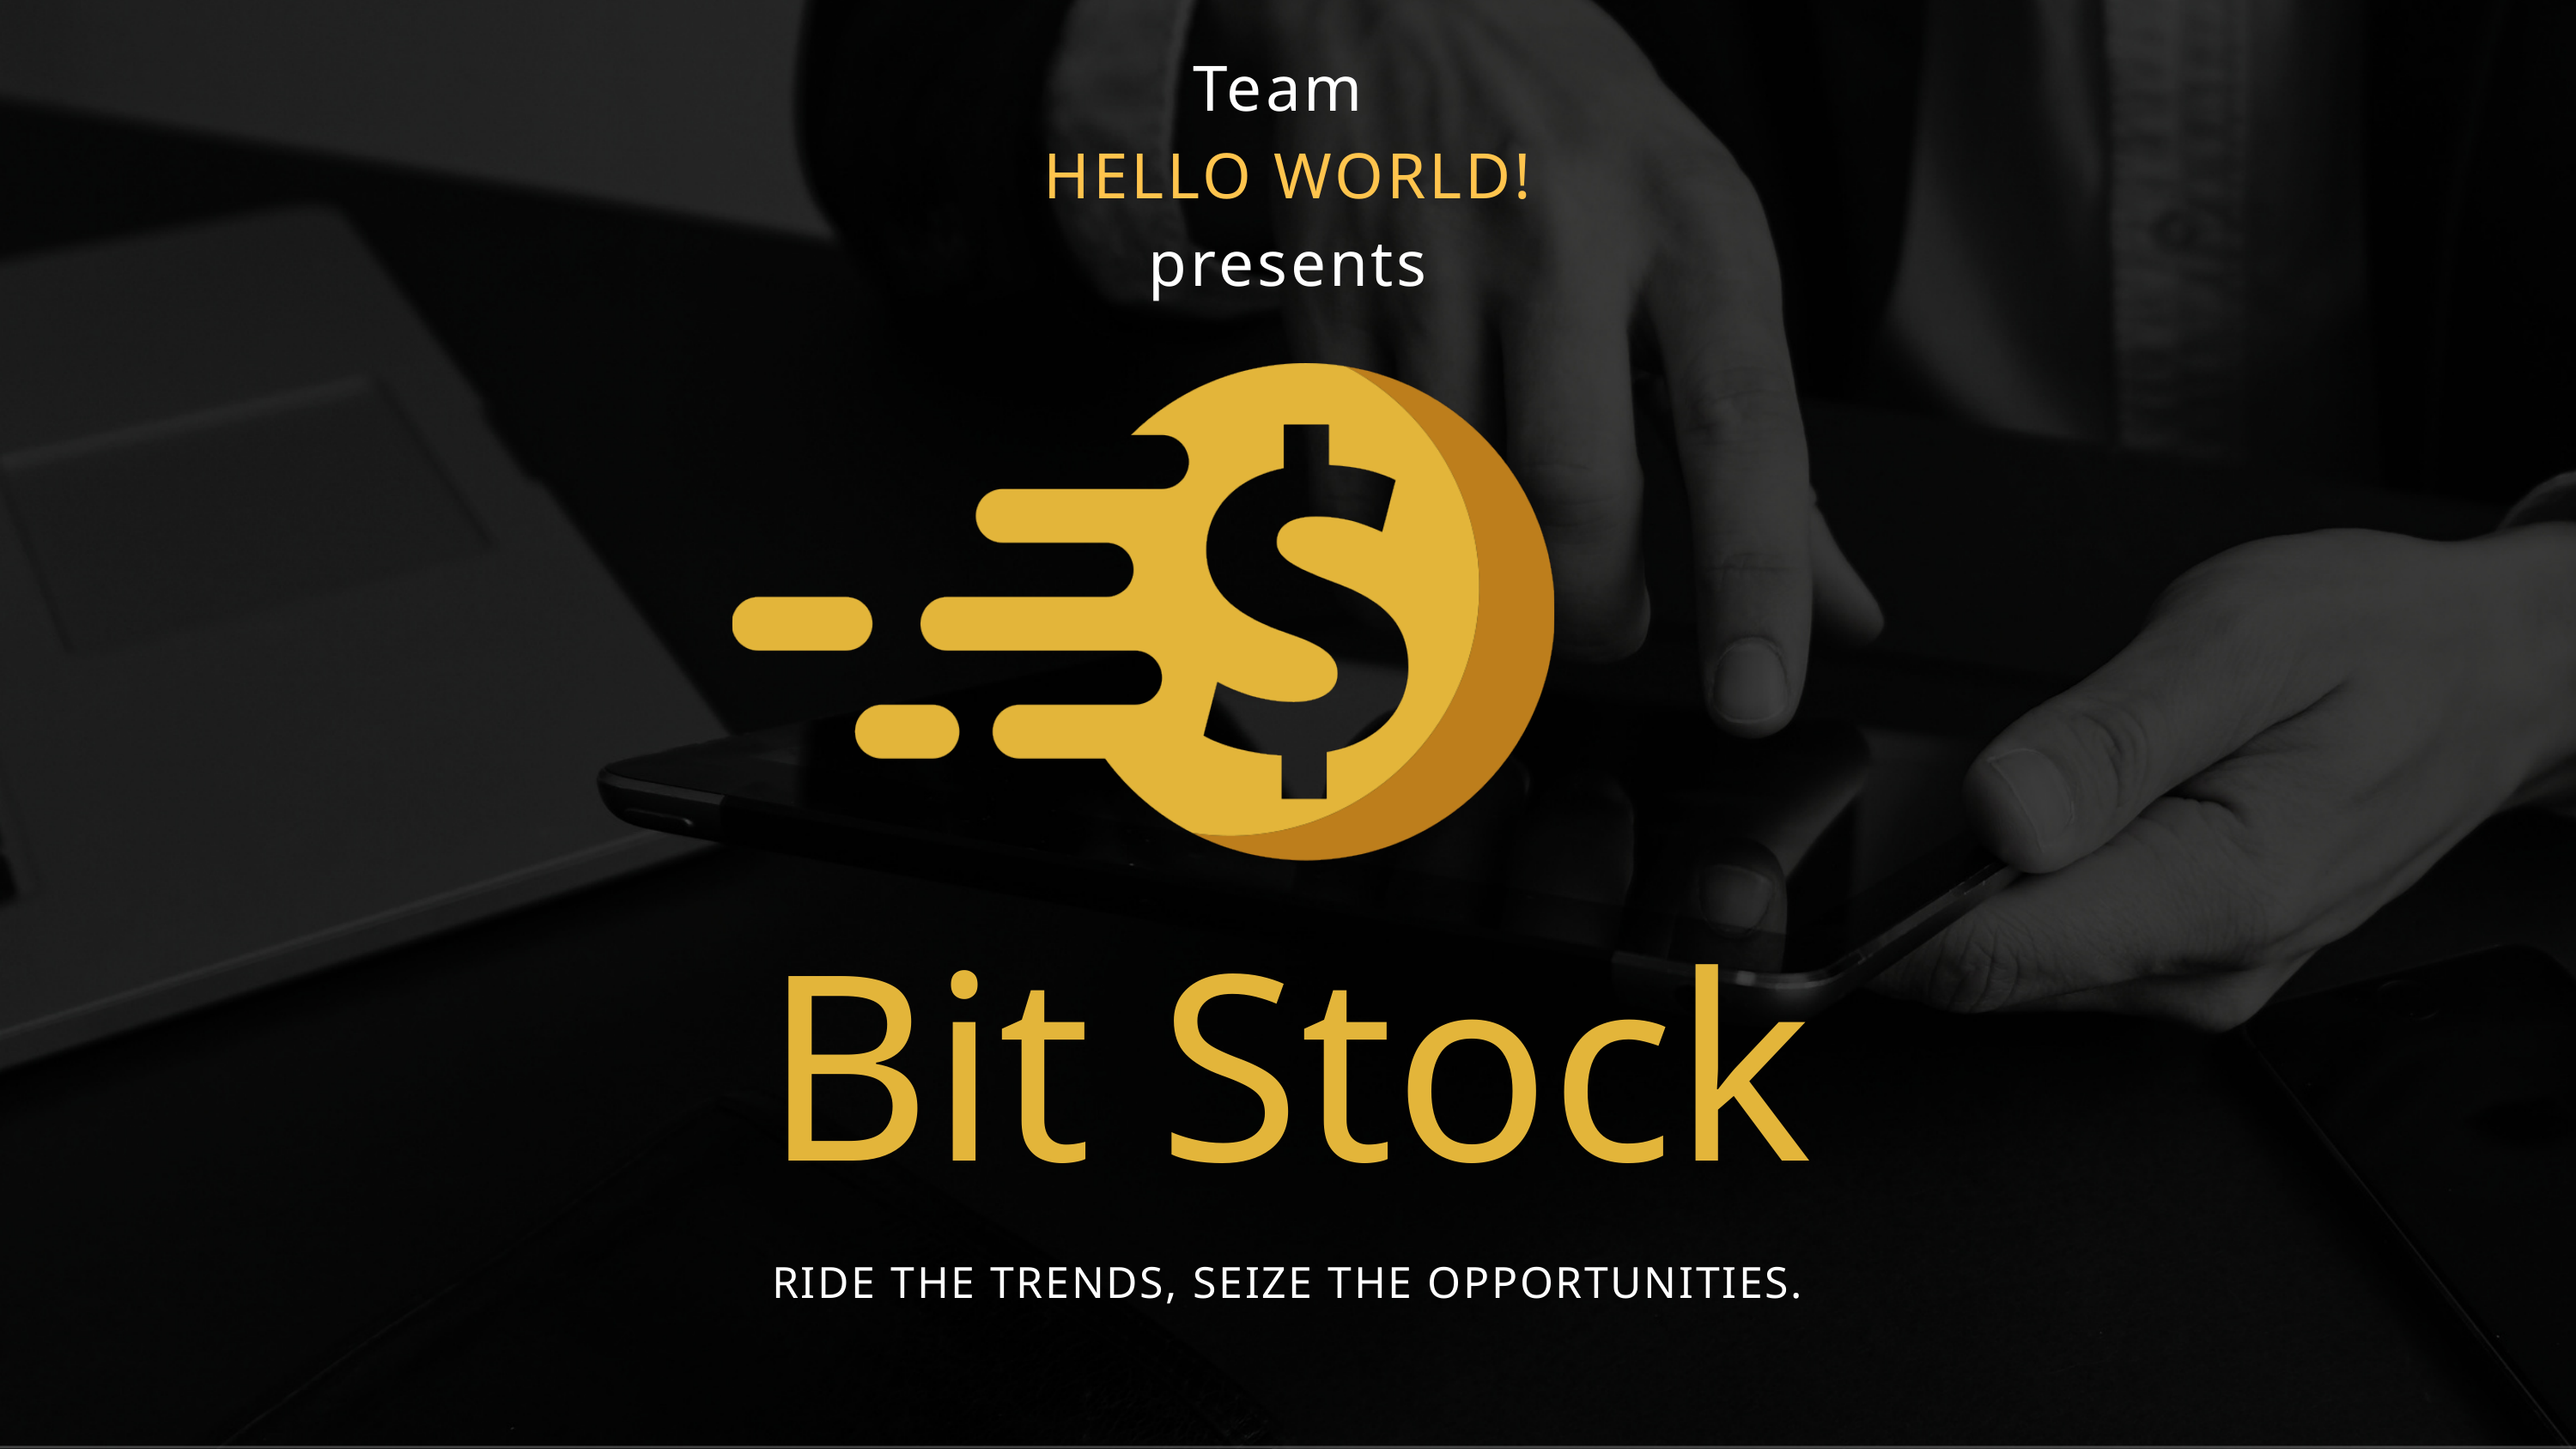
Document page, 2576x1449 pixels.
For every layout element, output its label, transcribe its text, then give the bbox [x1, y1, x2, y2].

text_box [0, 0, 2576, 1446]
text_box Bit Stock [456, 902, 2120, 1213]
text_box [732, 363, 1555, 861]
text_box RIDE THE TRENDS, SEIZE THE OPPORTUNITIES. [456, 1246, 2120, 1307]
text_box Team HELLO WORLD! presents [456, 36, 2120, 300]
